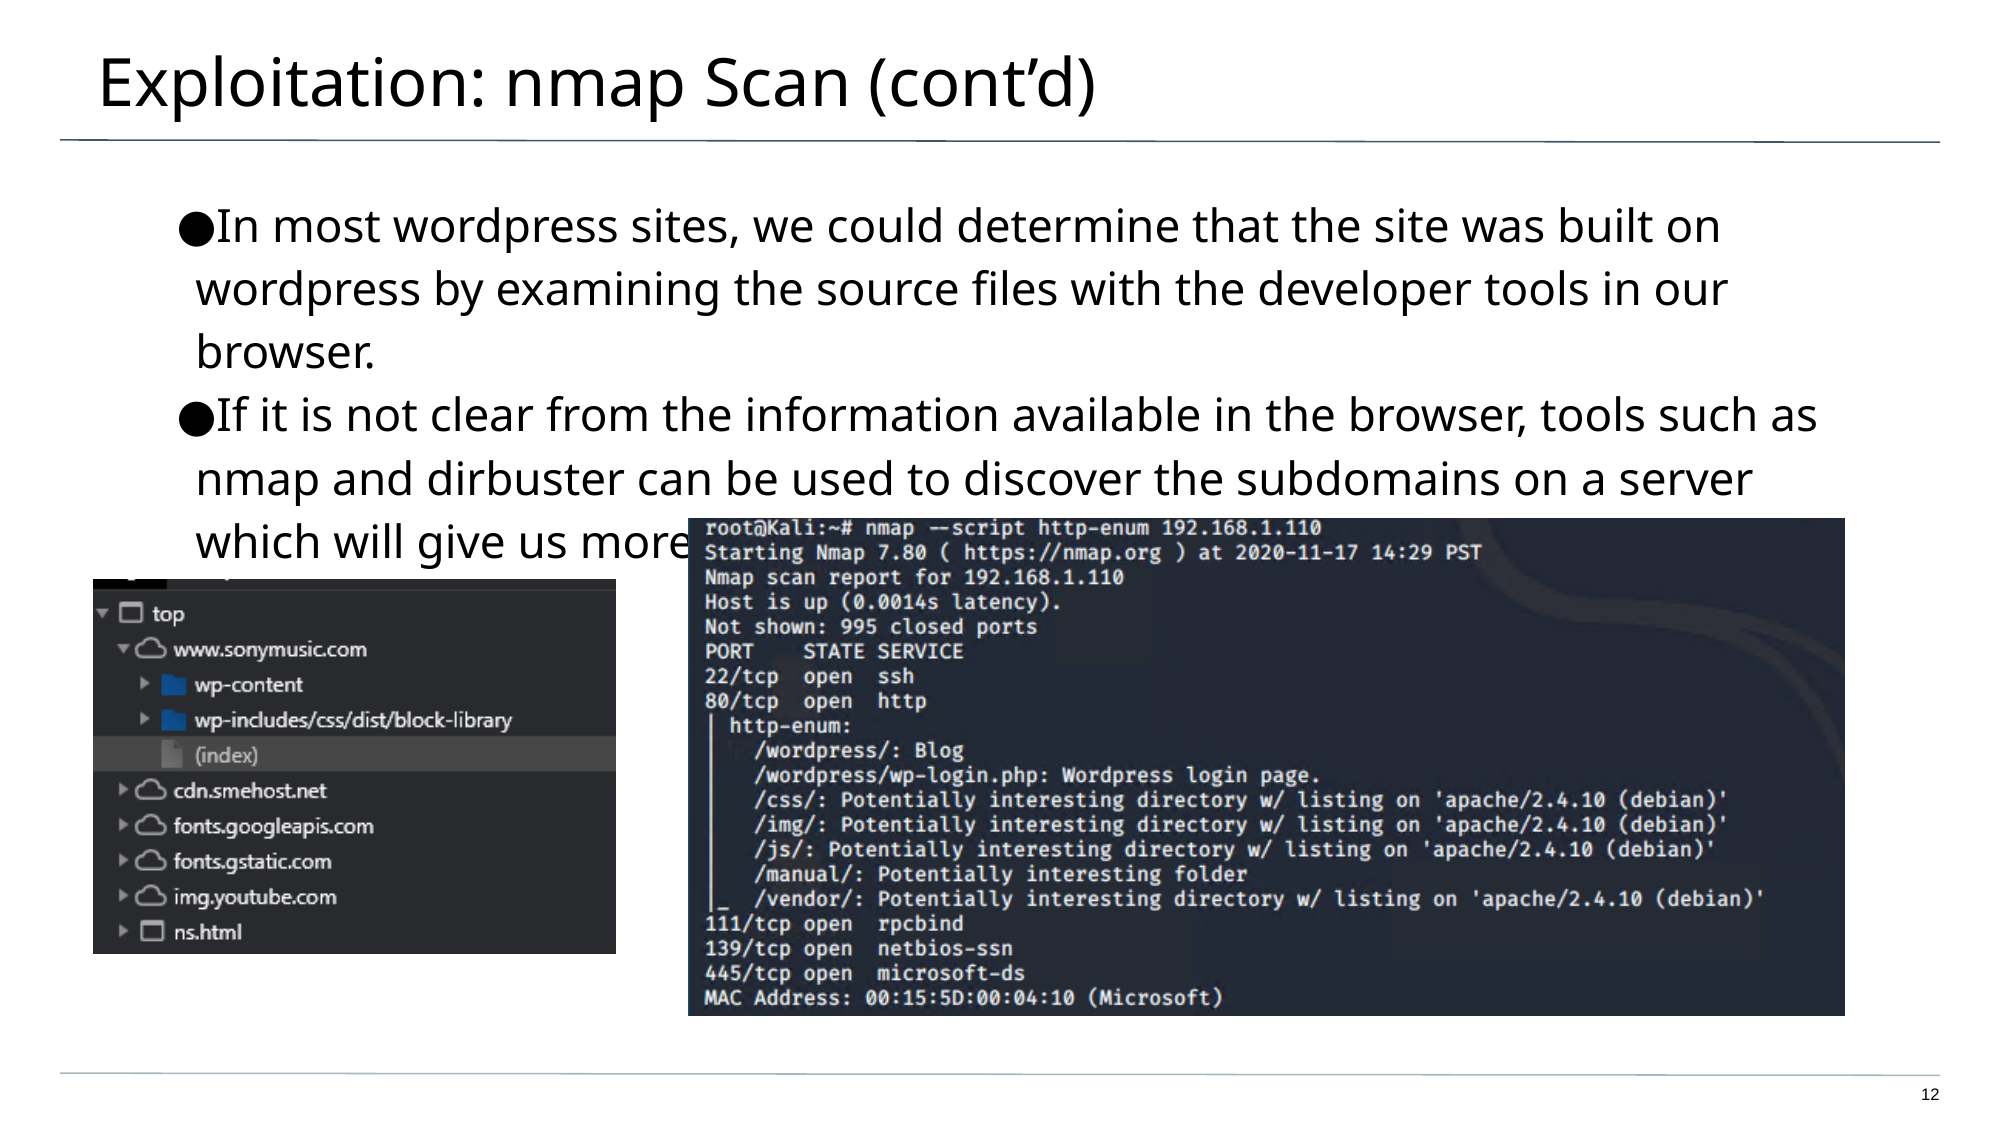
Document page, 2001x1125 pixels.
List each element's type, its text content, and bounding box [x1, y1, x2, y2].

list In most wordpress sites, we could determine that the site was built on wordpress by examining the source files with the developer tools in our browser. If it is not clear from the information available in the browser, tools such as nmap and dirbuster can be used to discover the subdomains on a server which will give us more information. [57, 188, 1940, 998]
picture [93, 579, 617, 955]
title Exploitation: nmap Scan (cont’d) [0, 0, 2000, 117]
slide_number ‹#› [1882, 1084, 1940, 1108]
picture [688, 518, 1845, 1016]
